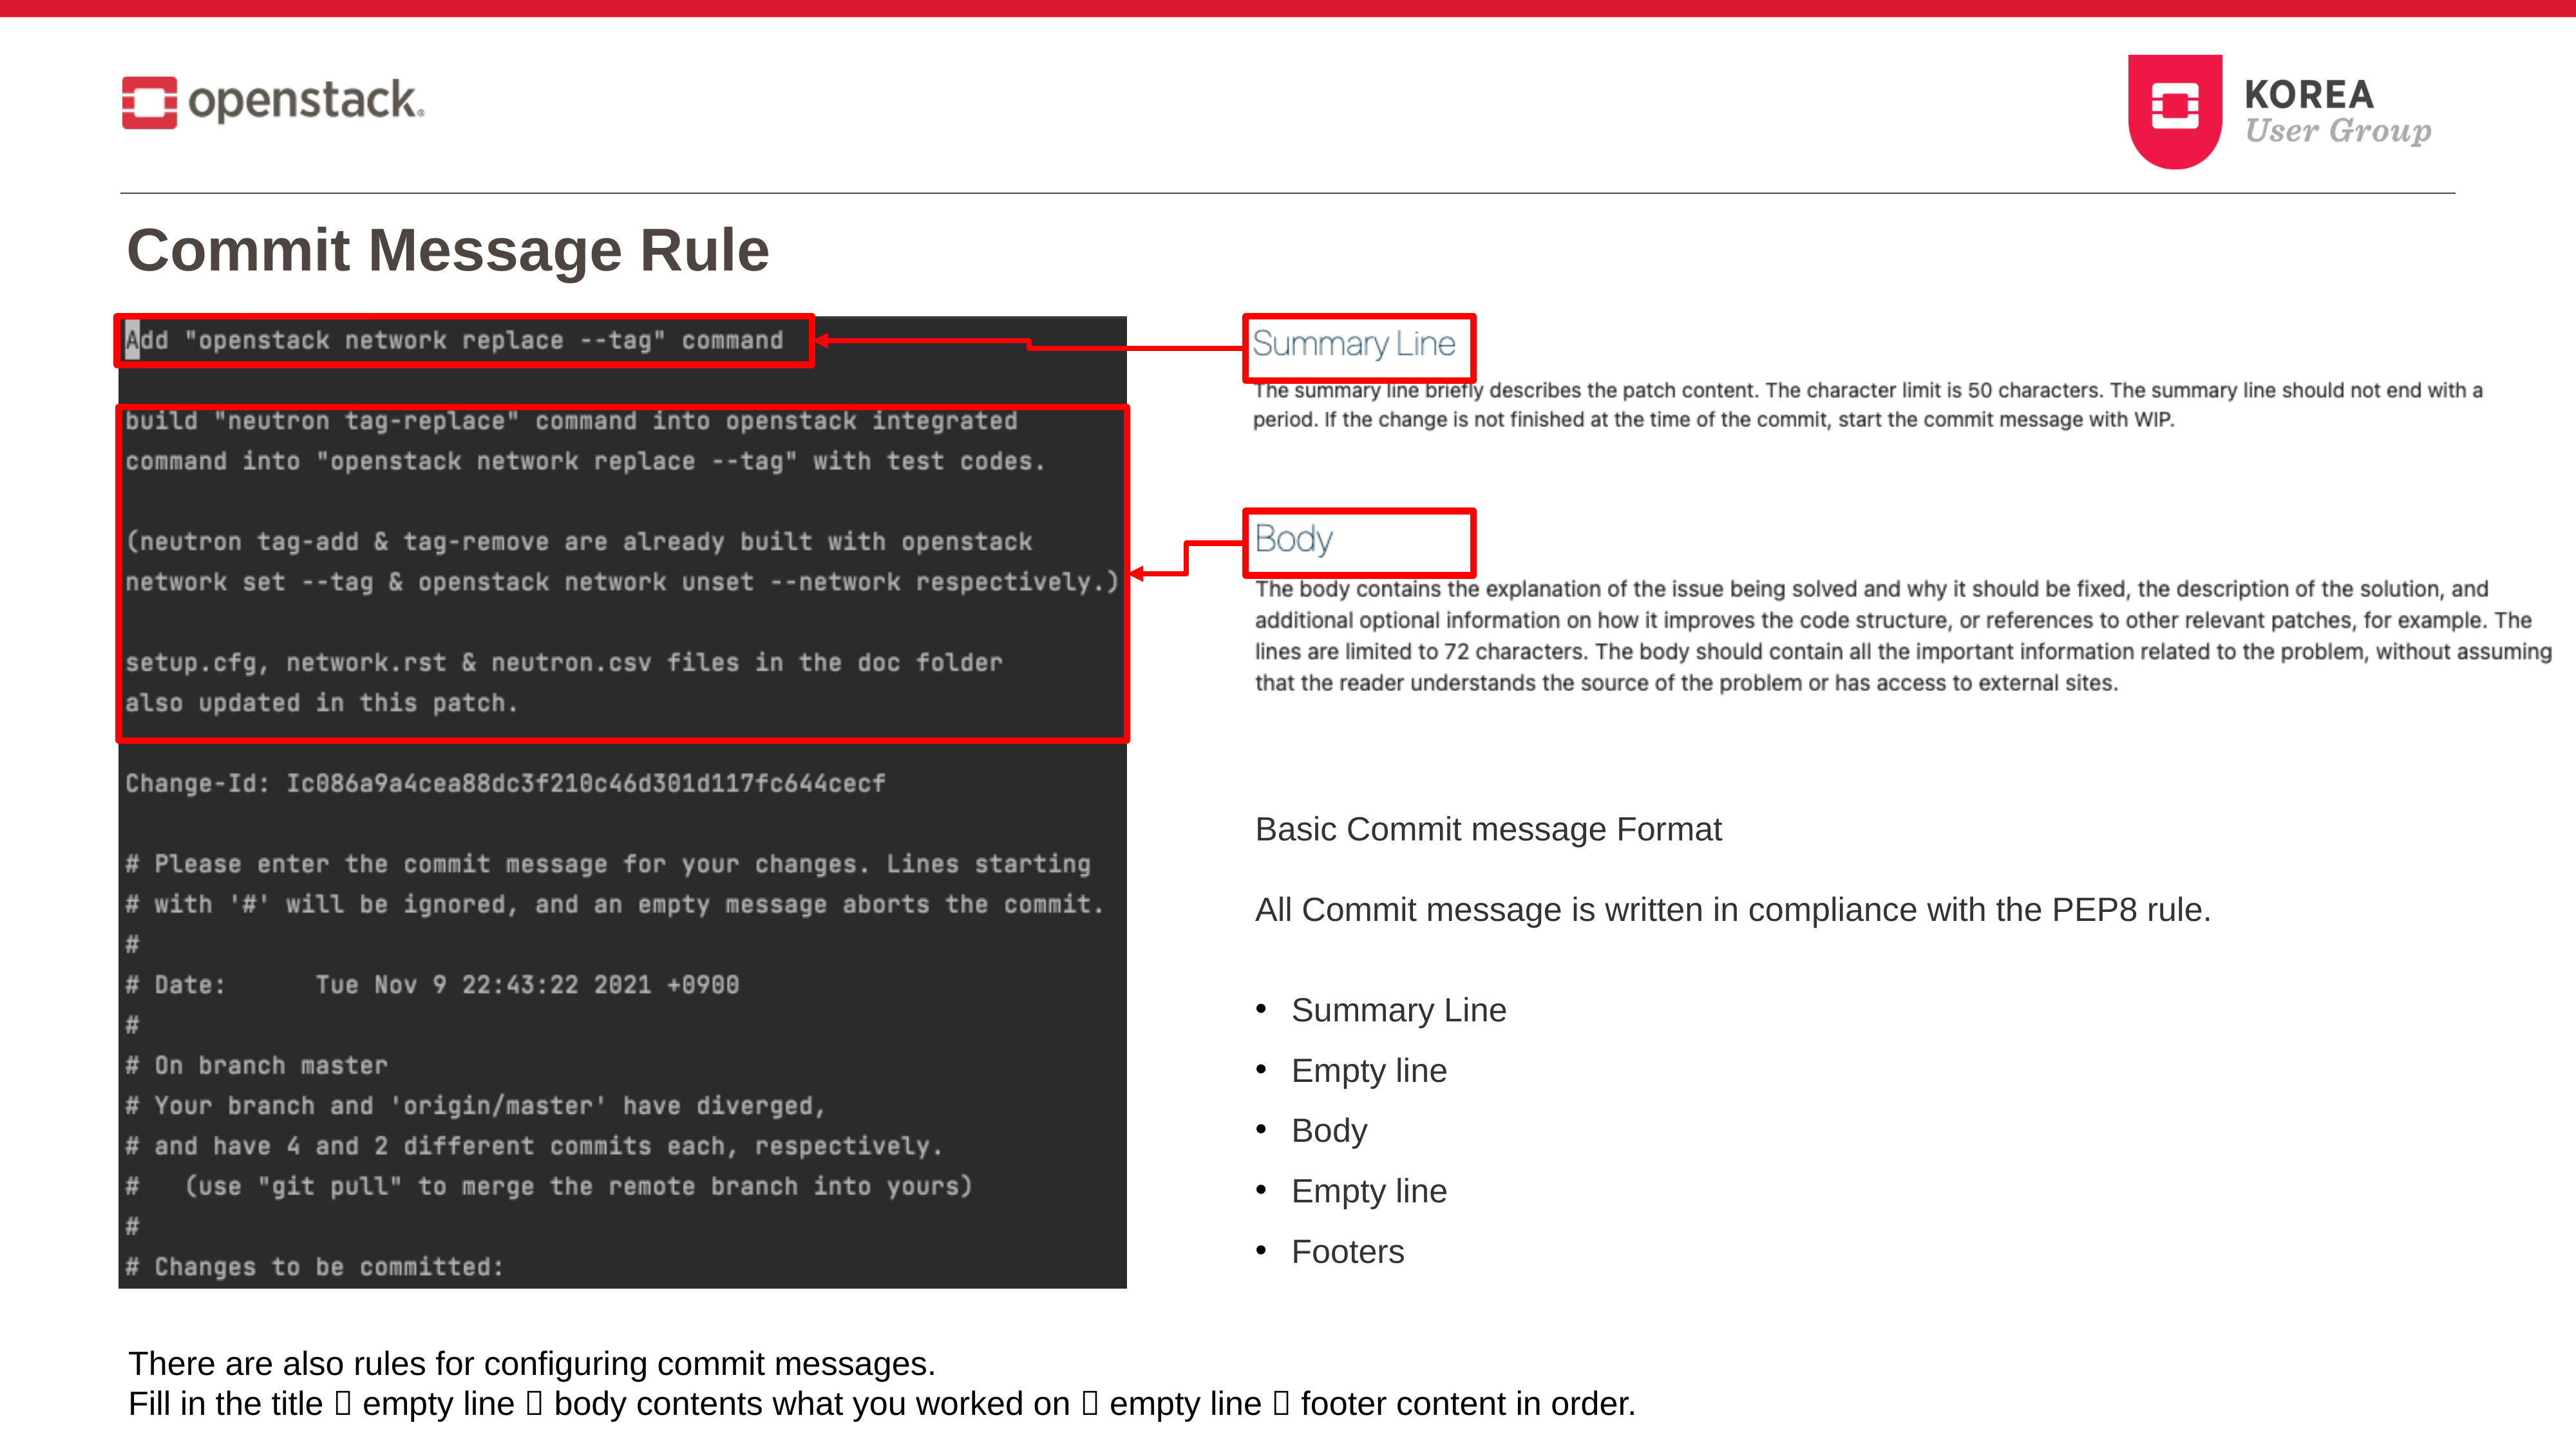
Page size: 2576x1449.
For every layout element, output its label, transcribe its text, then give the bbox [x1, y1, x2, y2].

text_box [811, 340, 1246, 349]
picture [1245, 316, 2491, 450]
picture [1245, 509, 2561, 713]
text_box Basic Commit message Format All Commit message is written in compliance with the PEP8 rule. Summary Line Empty line Body Empty line Footers [1245, 802, 2254, 1274]
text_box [1126, 543, 1246, 574]
picture [122, 77, 426, 131]
text_box Commit Message Rule [117, 224, 1195, 279]
text_box There are also rules for configuring commit messages. Fill in the title  empty line  body contents what you worked on  empty line  footer content in order. [118, 1336, 2528, 1427]
picture [118, 316, 1128, 1289]
picture [2099, 25, 2543, 202]
